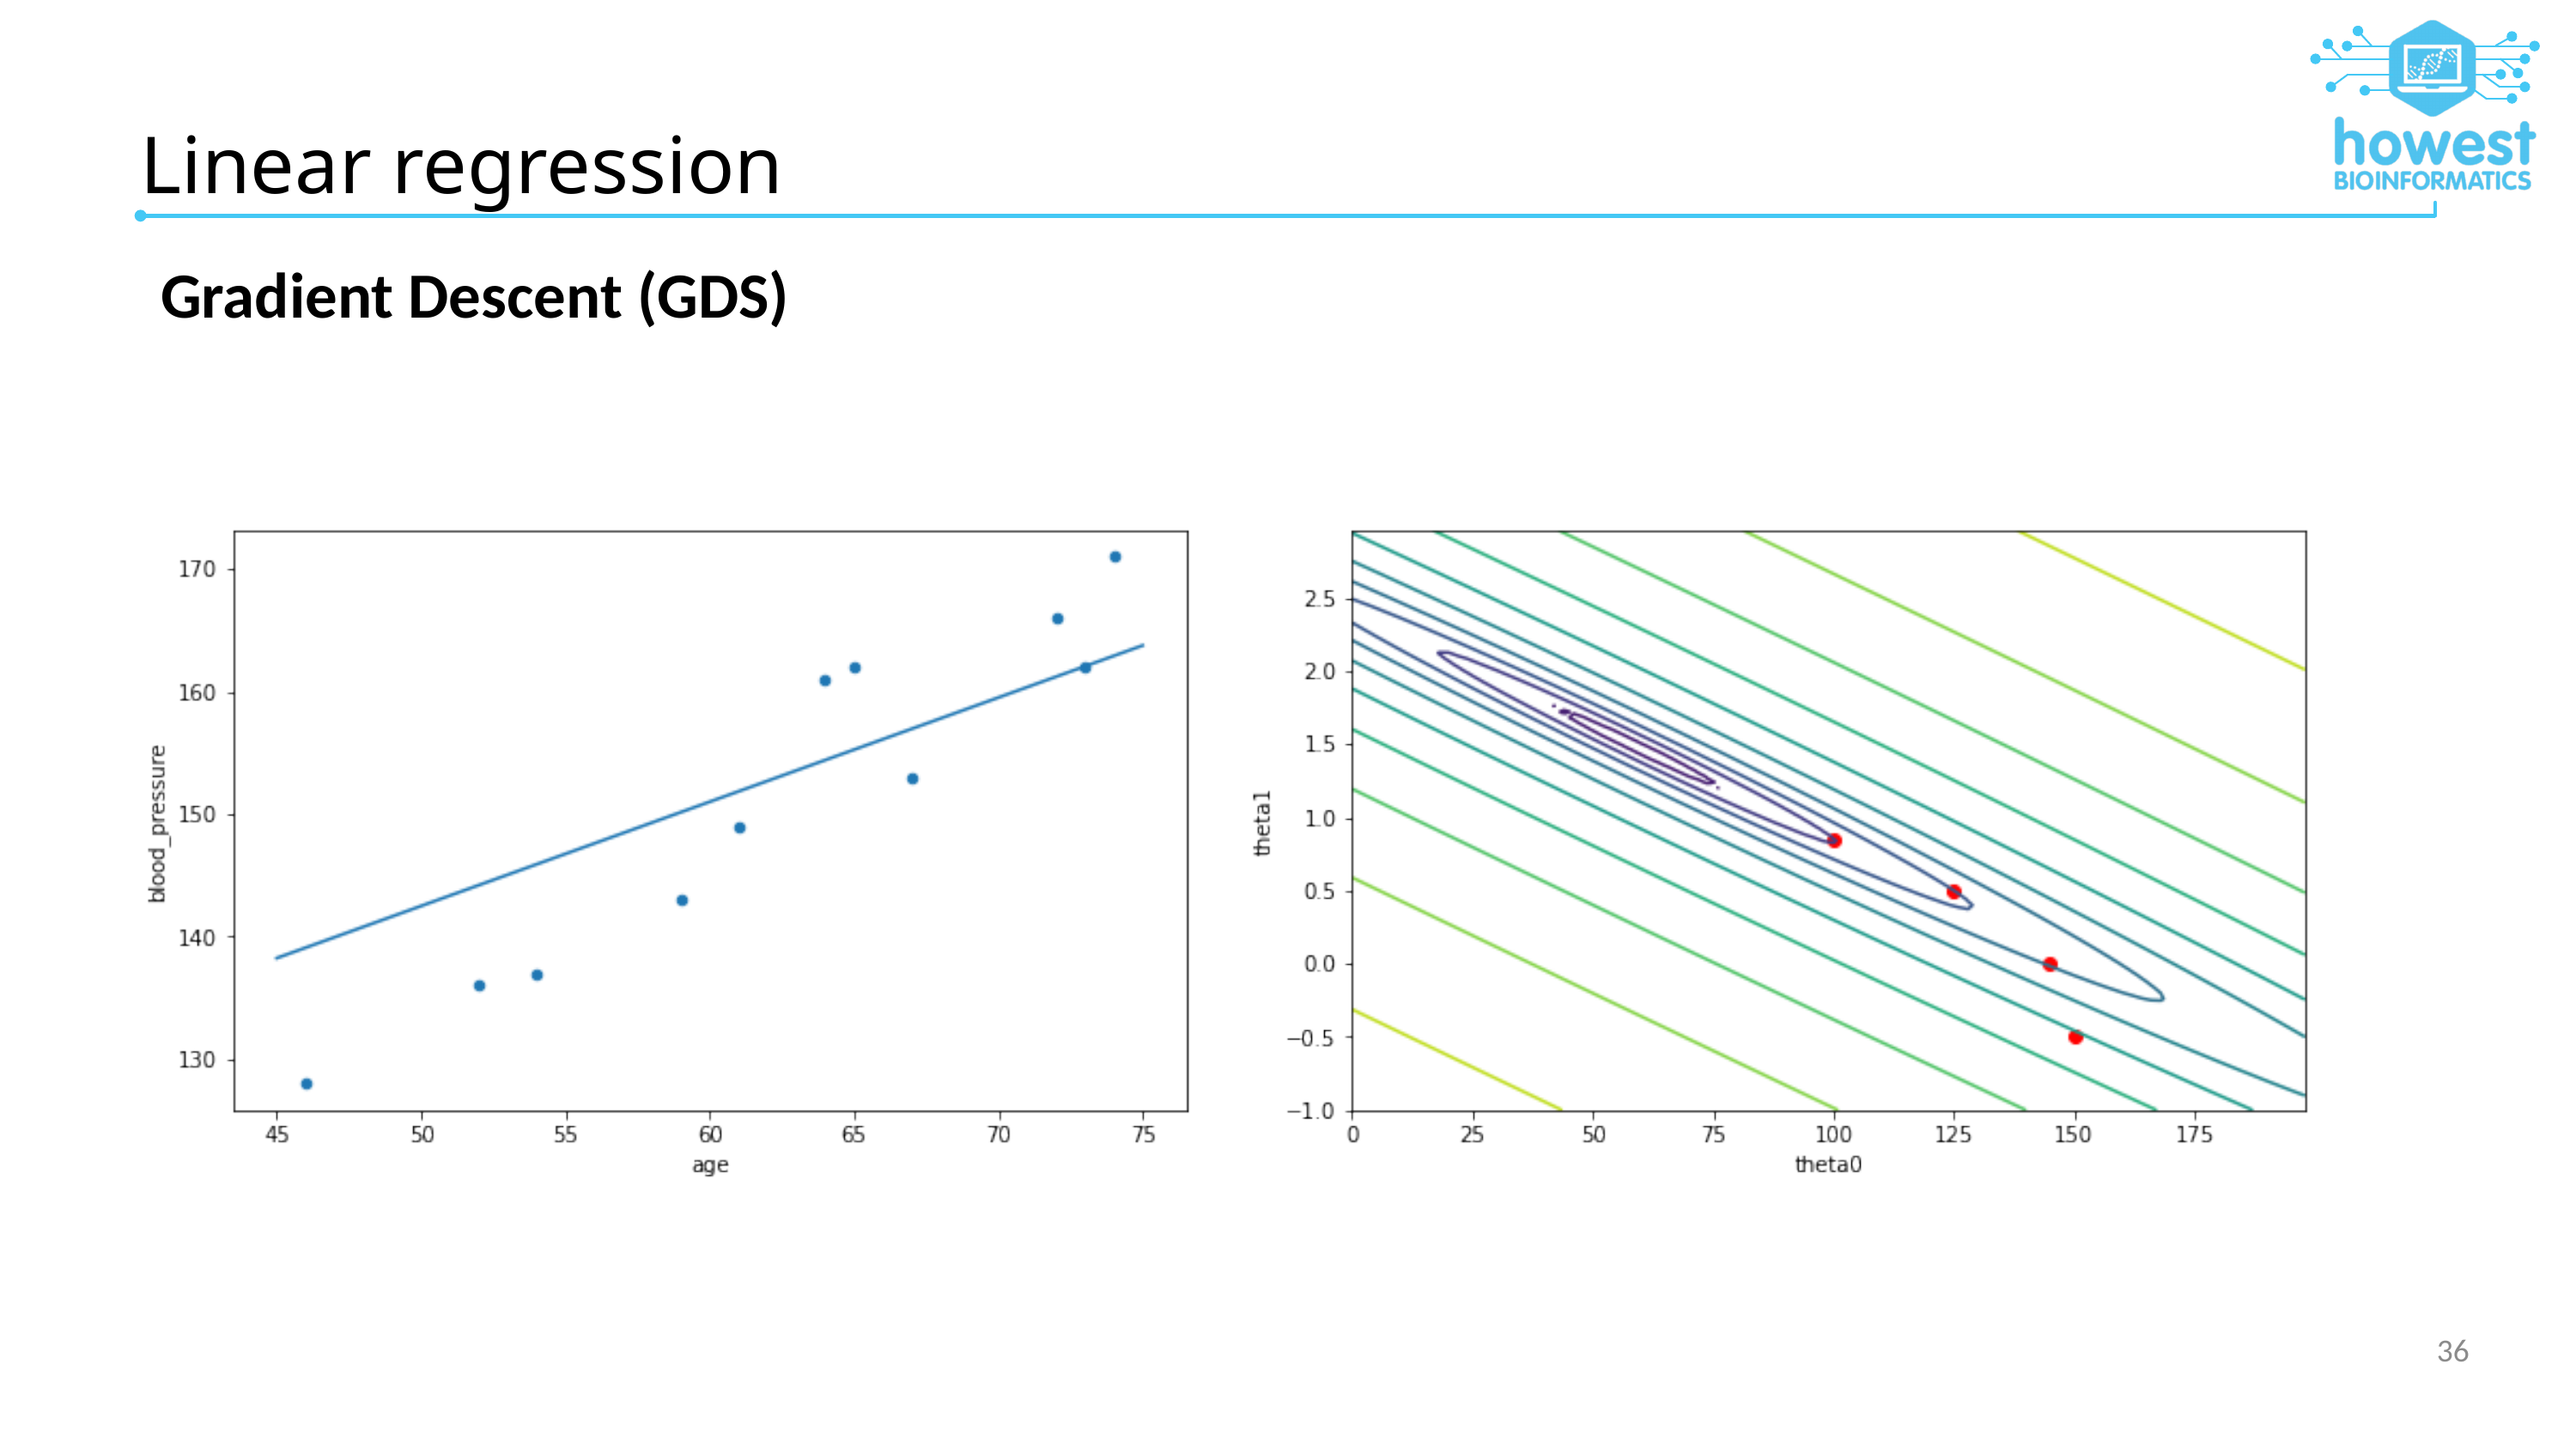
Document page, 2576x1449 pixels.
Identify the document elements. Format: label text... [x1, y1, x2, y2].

slide_number 36 [2341, 1310, 2482, 1388]
title Linear regression [140, 124, 2252, 215]
picture [2312, 0, 2559, 228]
picture [1241, 516, 2321, 1193]
picture [131, 516, 1200, 1192]
list Gradient Descent (GDS) [148, 256, 2483, 1116]
